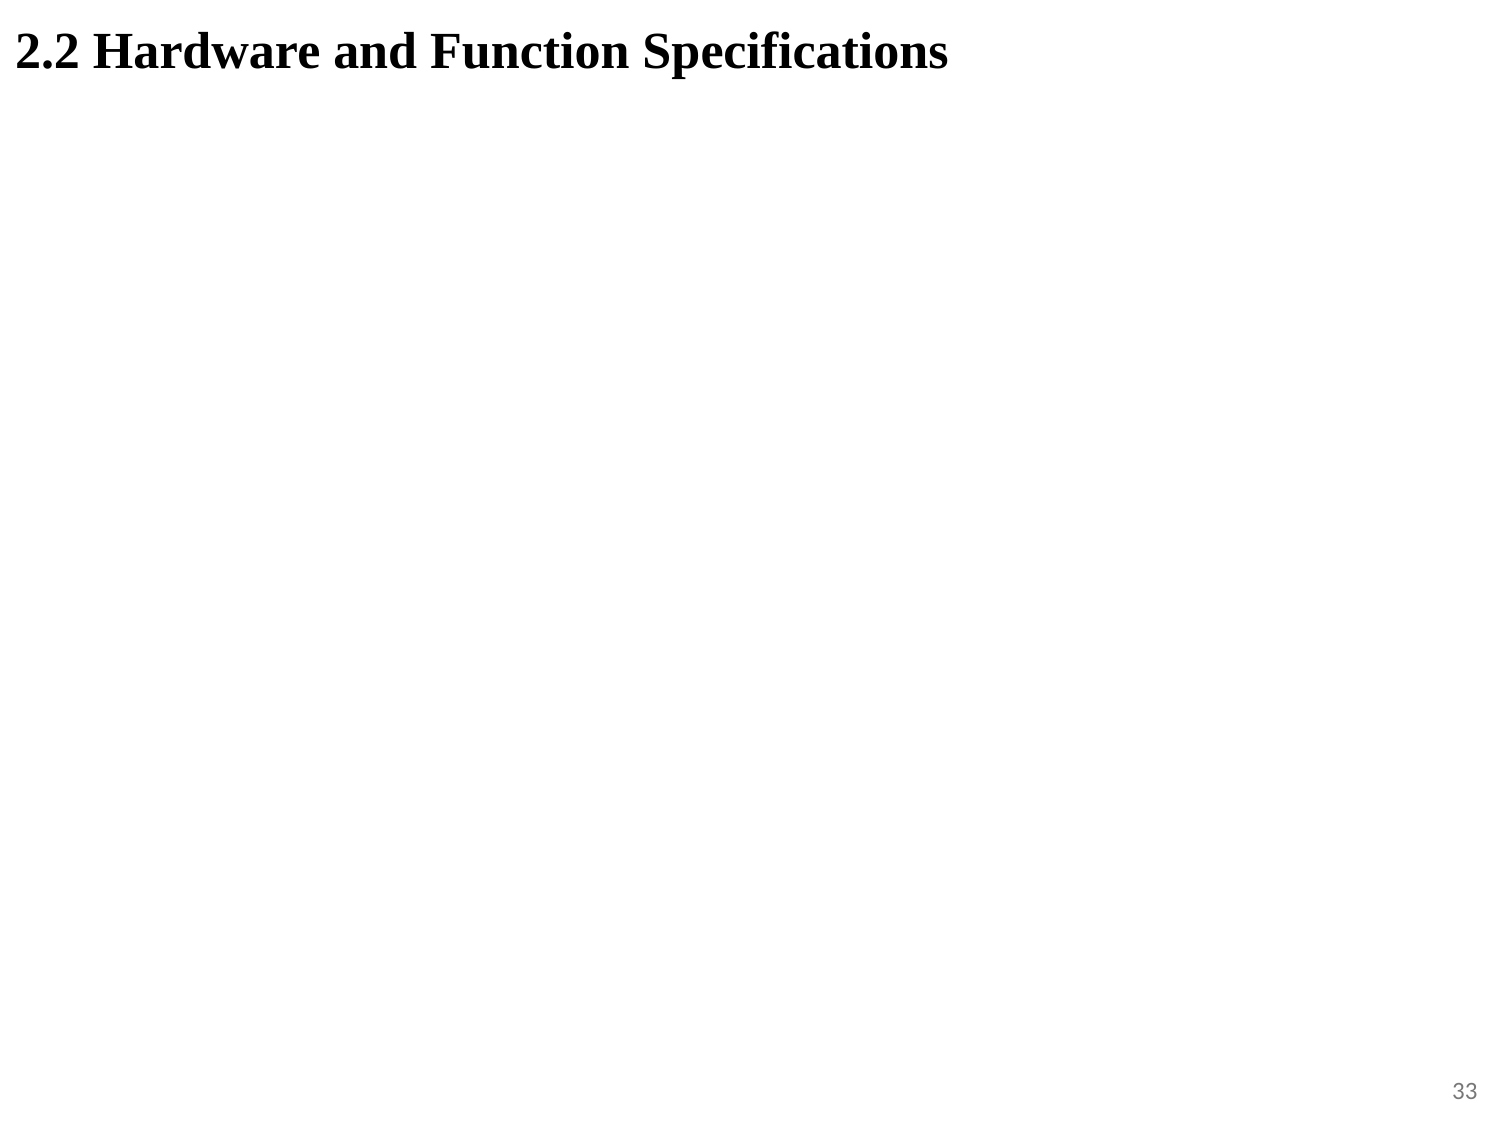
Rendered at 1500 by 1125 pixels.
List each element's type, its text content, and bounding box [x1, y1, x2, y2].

slide_number 33 [1155, 1059, 1493, 1120]
text_box 2.2 Hardware and Function Specifications [0, 0, 1500, 103]
